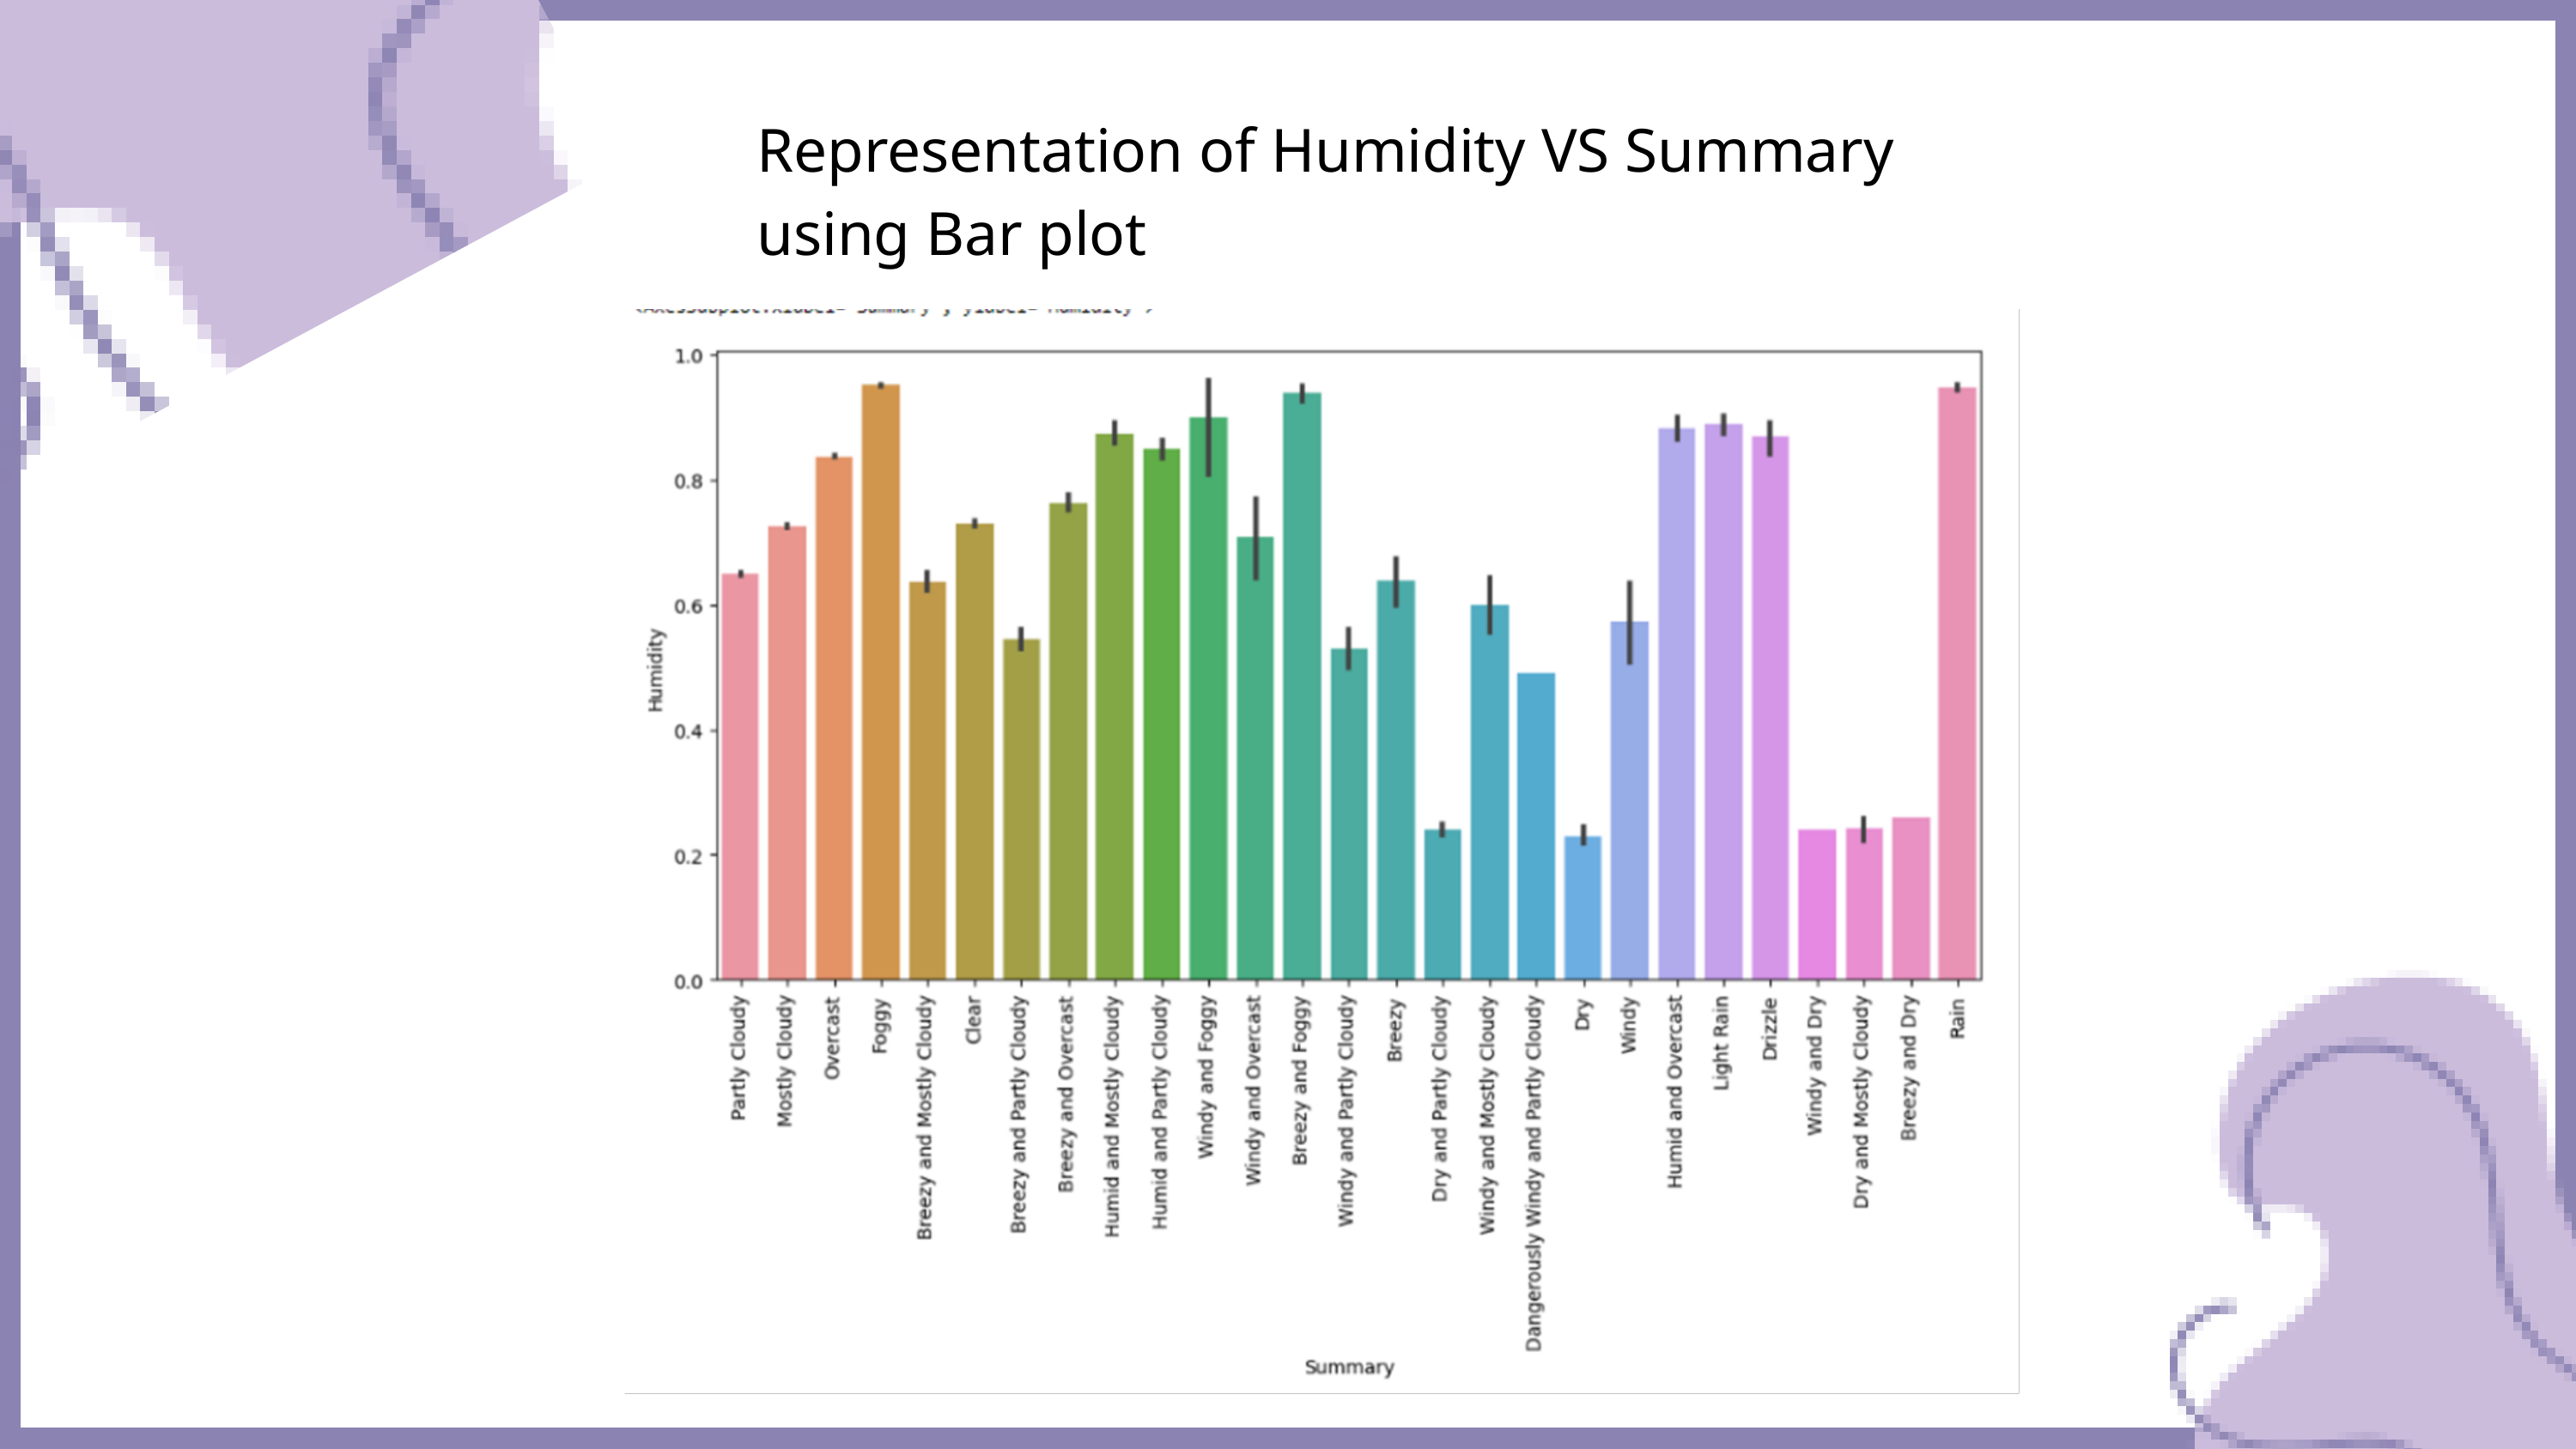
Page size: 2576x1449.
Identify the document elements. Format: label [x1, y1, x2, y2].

text_box [0, 0, 2576, 1449]
